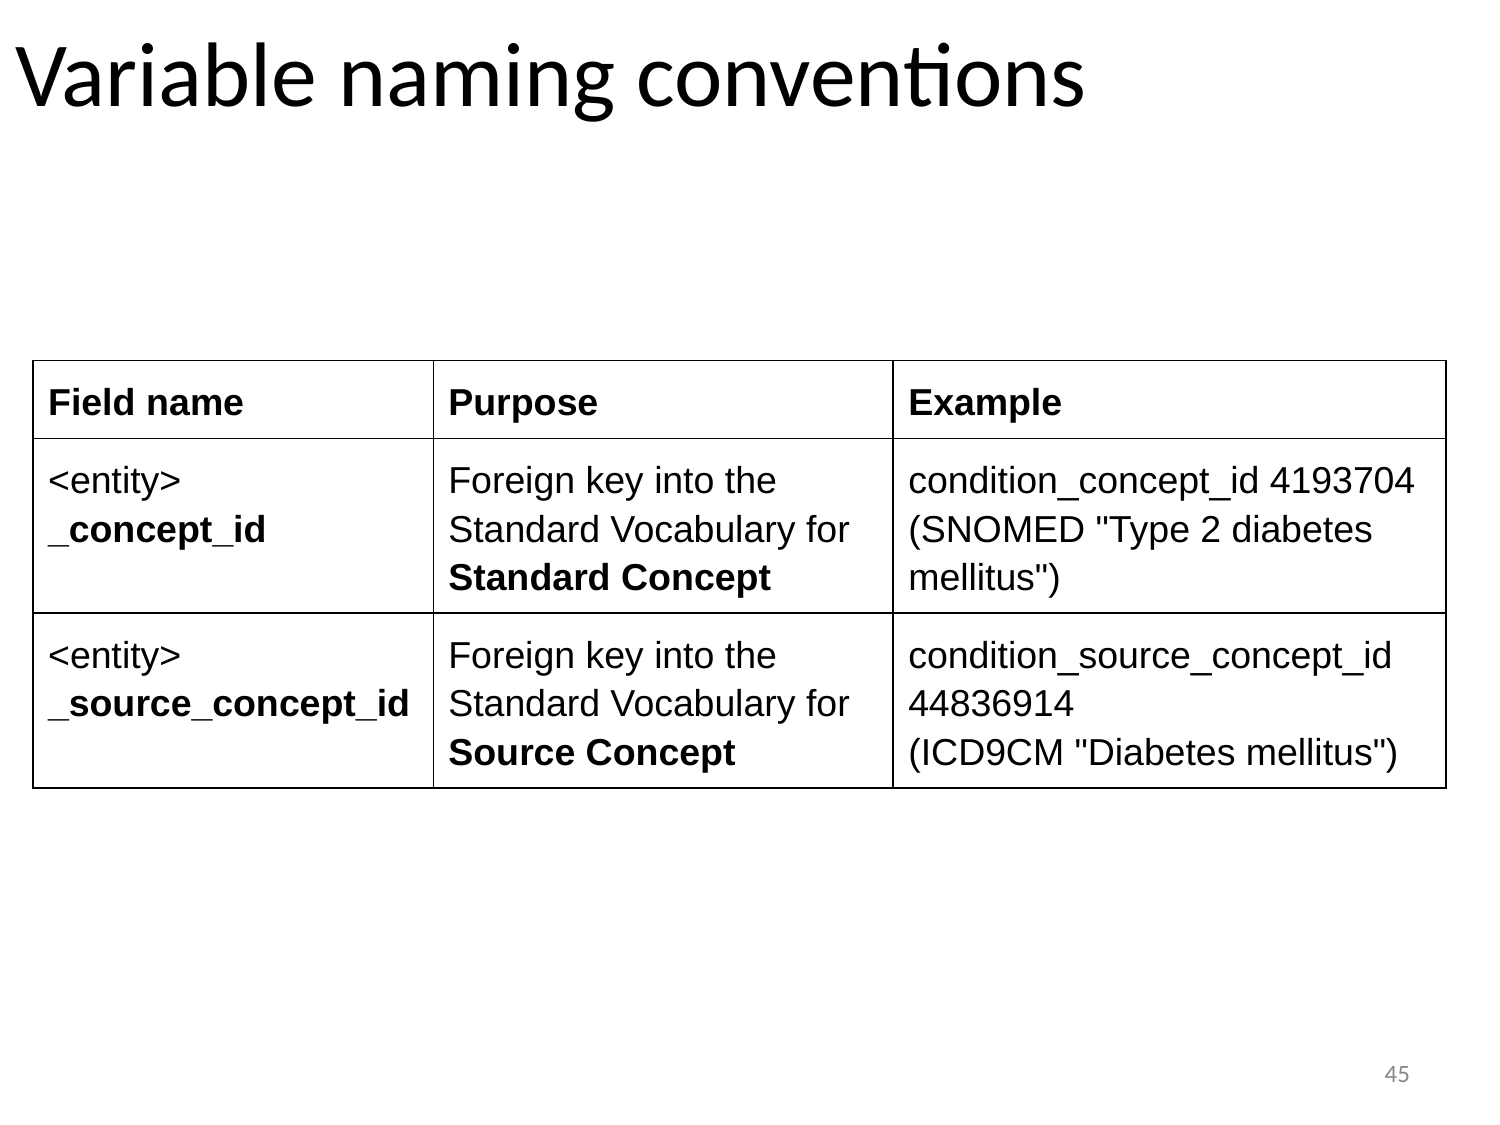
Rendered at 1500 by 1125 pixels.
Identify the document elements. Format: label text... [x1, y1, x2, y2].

title Variable naming conventions [0, 0, 1425, 188]
table_cell <entity> _source_concept_id [34, 614, 433, 787]
table_cell condition_source_concept_id 44836914 (ICD9CM "Diabetes mellitus") [894, 614, 1445, 787]
table_cell Foreign key into the Standard Vocabulary for Standard Concept [434, 439, 892, 612]
table_header Purpose [434, 361, 892, 438]
table_header Example [894, 361, 1445, 438]
table_header Field name [34, 361, 433, 438]
table_cell <entity> _concept_id [34, 439, 433, 612]
slide_number 45 [1074, 1042, 1425, 1103]
table_cell Foreign key into the Standard Vocabulary for Source Concept [434, 614, 892, 787]
table_cell condition_concept_id 4193704 (SNOMED "Type 2 diabetes mellitus") [894, 439, 1445, 612]
